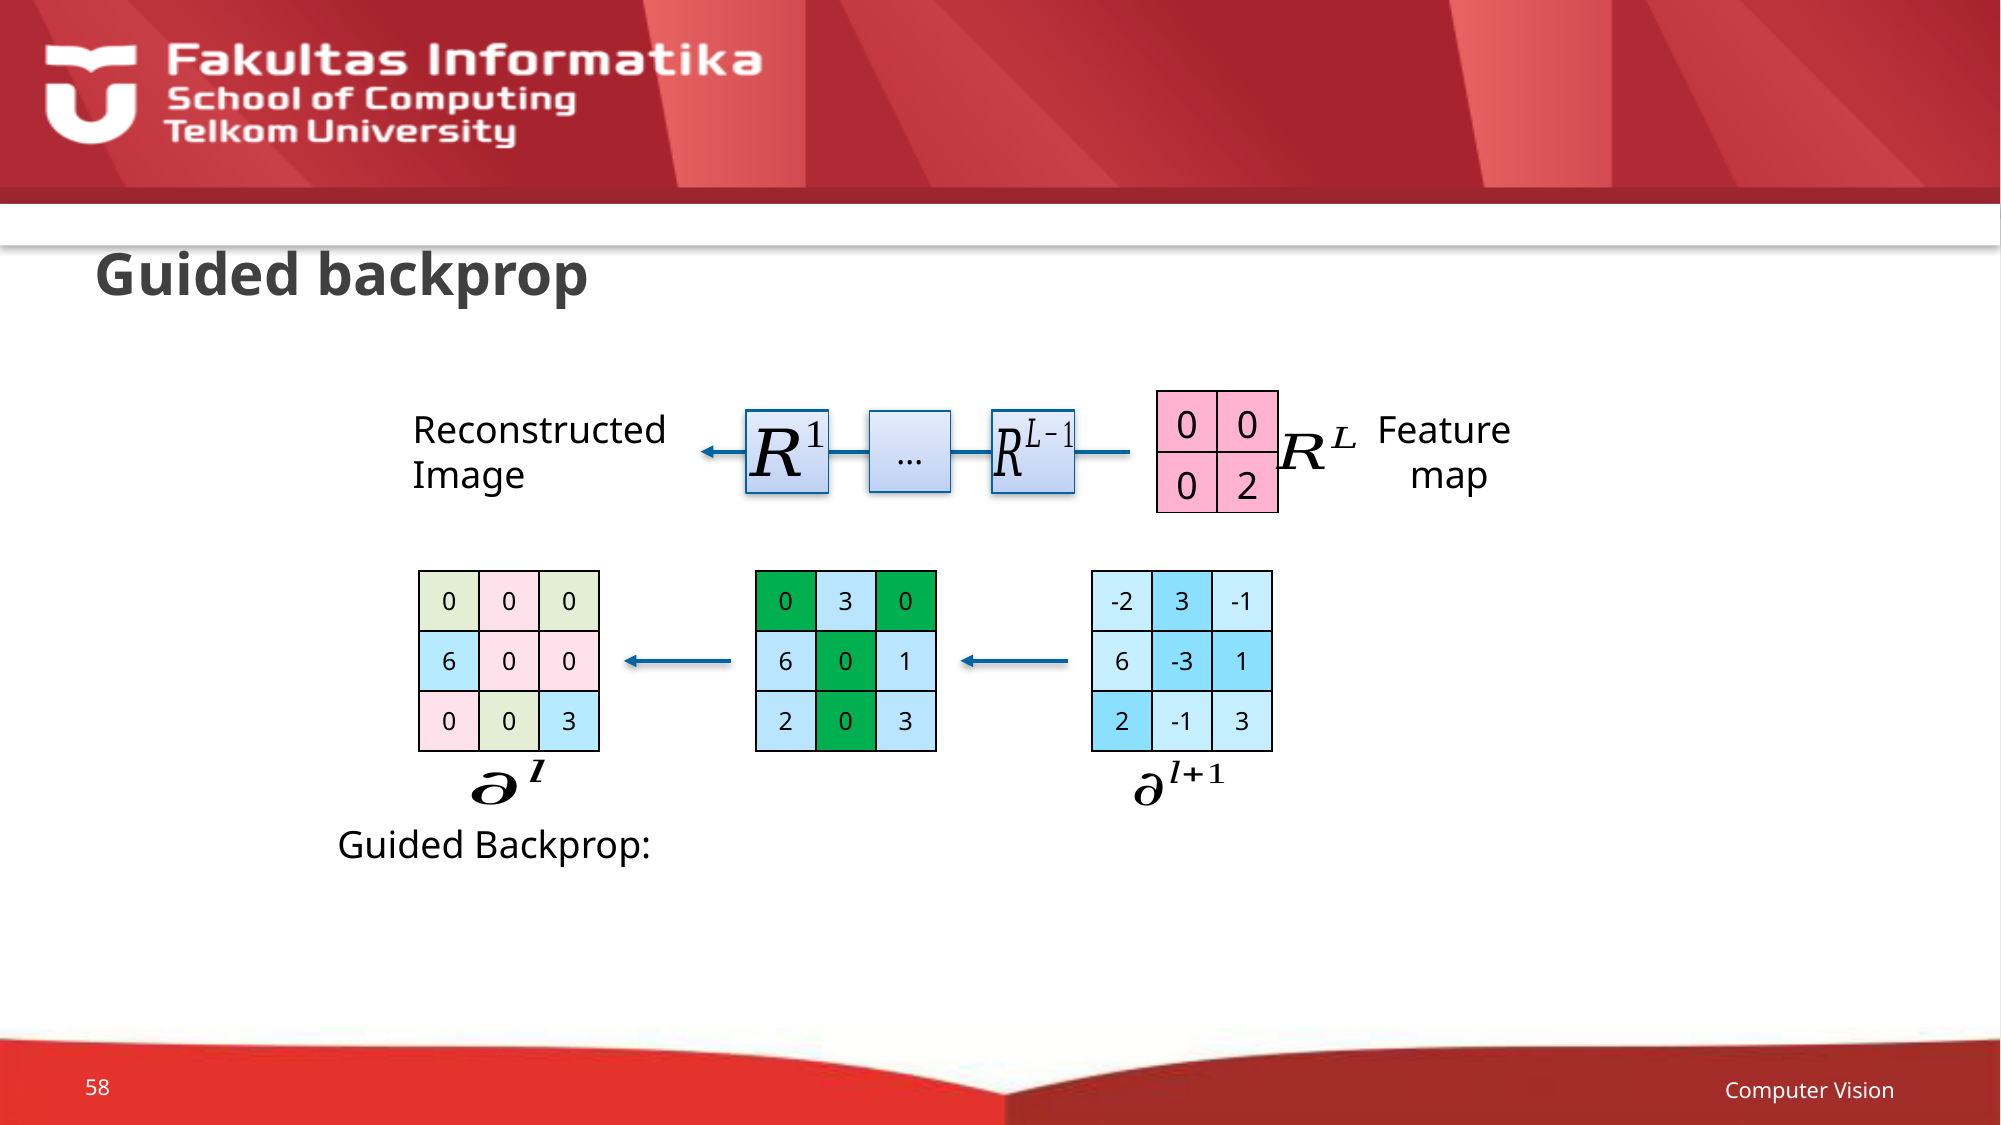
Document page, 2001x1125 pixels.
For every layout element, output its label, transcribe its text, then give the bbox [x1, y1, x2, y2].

table_cell -3 [1153, 632, 1211, 690]
table_cell 3 [877, 692, 935, 750]
table_cell 3 [540, 692, 598, 750]
table_header 0 [757, 572, 815, 630]
table_cell 0 [817, 632, 875, 690]
table_cell 6 [420, 632, 478, 690]
table_cell 2 [1093, 692, 1151, 750]
title Guided backprop [79, 219, 1901, 325]
table_cell 2 [757, 692, 815, 750]
table_header 0 [877, 572, 935, 630]
table_header 0 [1218, 392, 1277, 451]
table_cell 1 [877, 632, 935, 690]
table_header 0 [420, 572, 478, 630]
table_cell 2 [1218, 453, 1277, 512]
table_cell 0 [480, 692, 538, 750]
text_box ... [869, 460, 951, 493]
list Computer Vision [1185, 1058, 1911, 1119]
table_cell 0 [480, 632, 538, 690]
table_header 3 [1153, 572, 1211, 630]
table_header 0 [480, 572, 538, 630]
table_cell 0 [1158, 453, 1216, 512]
table_cell -1 [1153, 692, 1211, 750]
text_box Feature map [1355, 398, 1543, 504]
table_header -1 [1213, 572, 1271, 630]
table_cell 0 [817, 692, 875, 750]
table_header 0 [1158, 392, 1216, 451]
slide_number 58 [85, 1058, 164, 1119]
table_cell 0 [420, 692, 478, 750]
table_cell 6 [757, 632, 815, 690]
table_header 0 [540, 572, 598, 630]
table_header -2 [1093, 572, 1151, 630]
text_box ... [869, 410, 951, 450]
table_cell 1 [1213, 632, 1271, 690]
table_cell 3 [1213, 692, 1271, 750]
table_cell 0 [540, 632, 598, 690]
picture [0, 0, 2001, 1125]
table_cell 6 [1093, 632, 1151, 690]
table_header 3 [817, 572, 875, 630]
